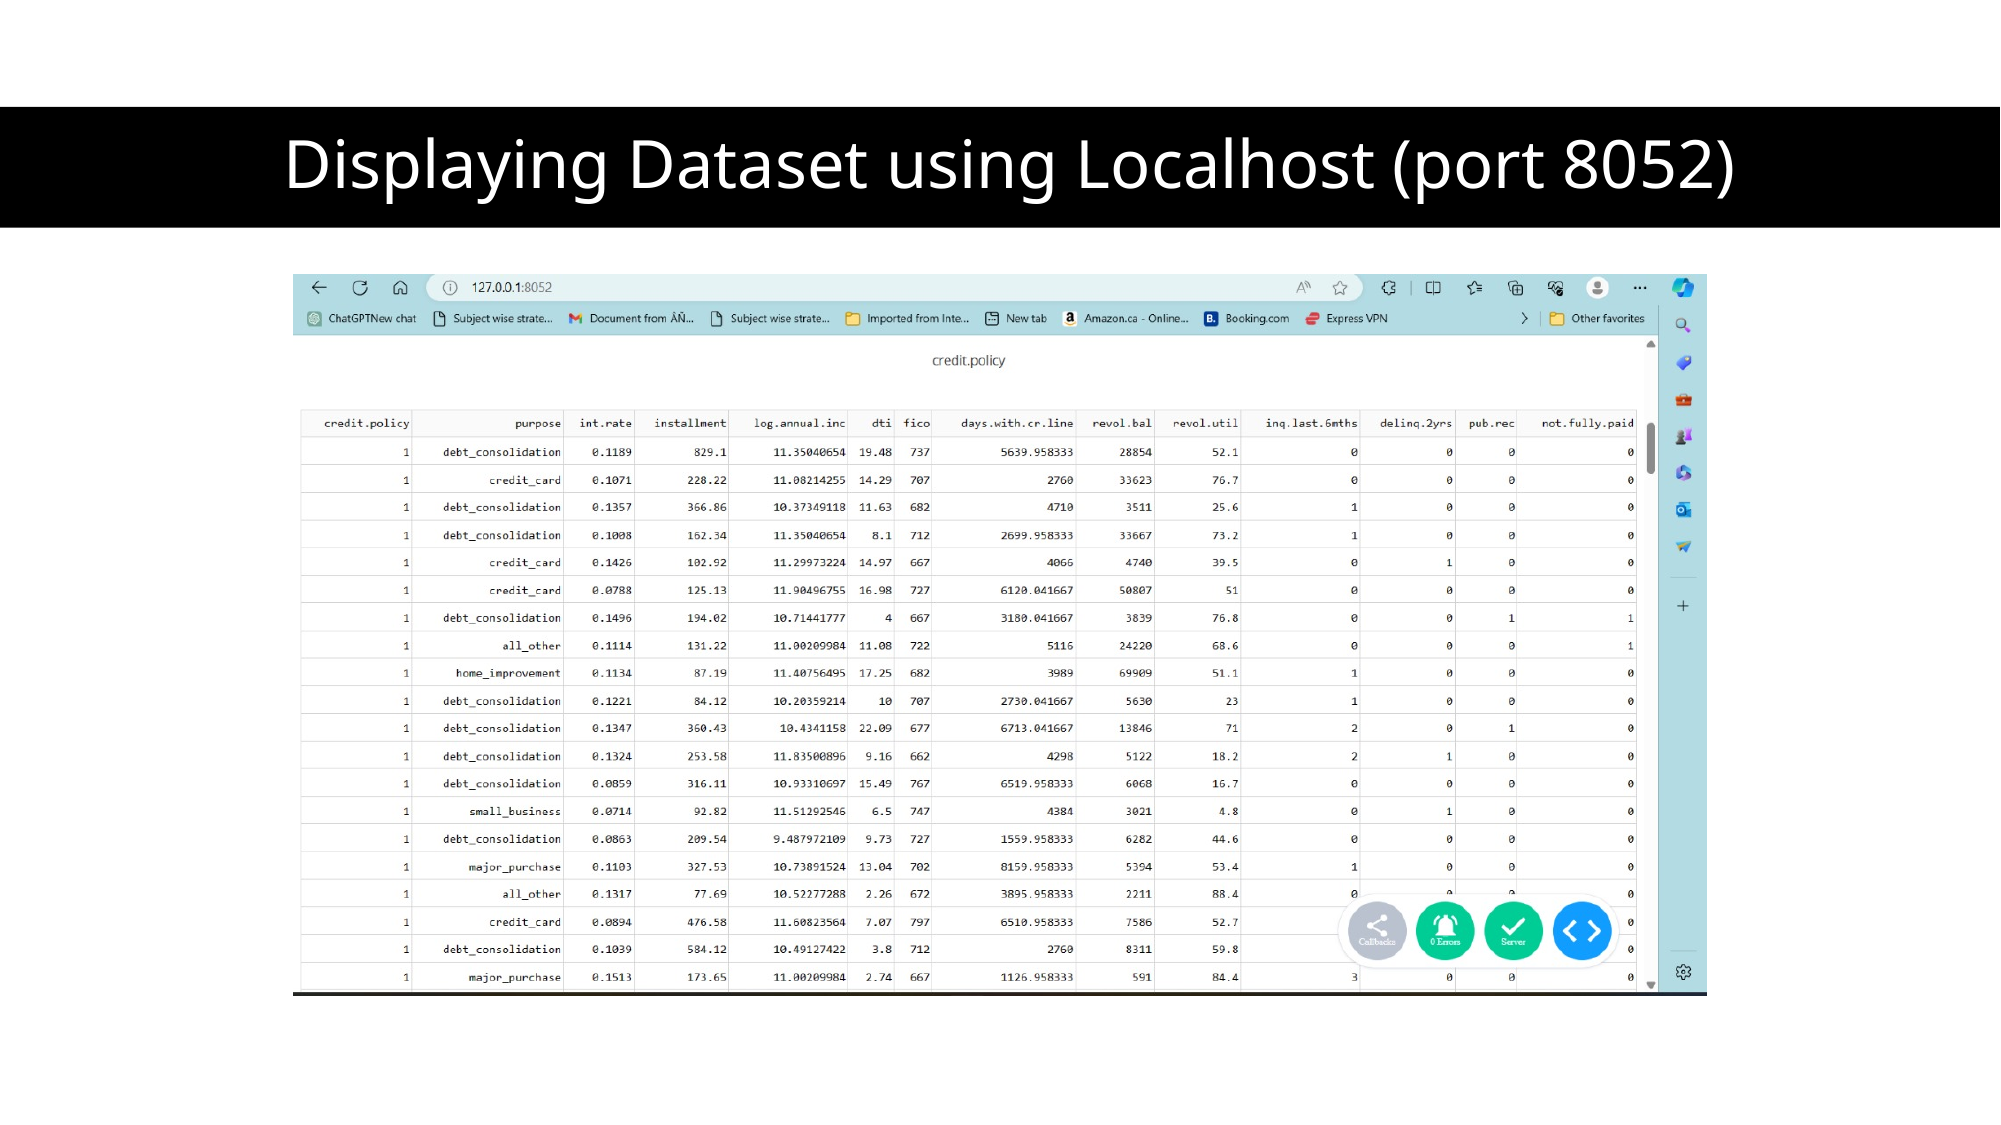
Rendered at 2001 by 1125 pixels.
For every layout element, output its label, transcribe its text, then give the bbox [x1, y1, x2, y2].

text_box [0, 106, 2000, 229]
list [293, 274, 1707, 996]
title Displaying Dataset using Localhost (port 8052) [91, 105, 1931, 228]
